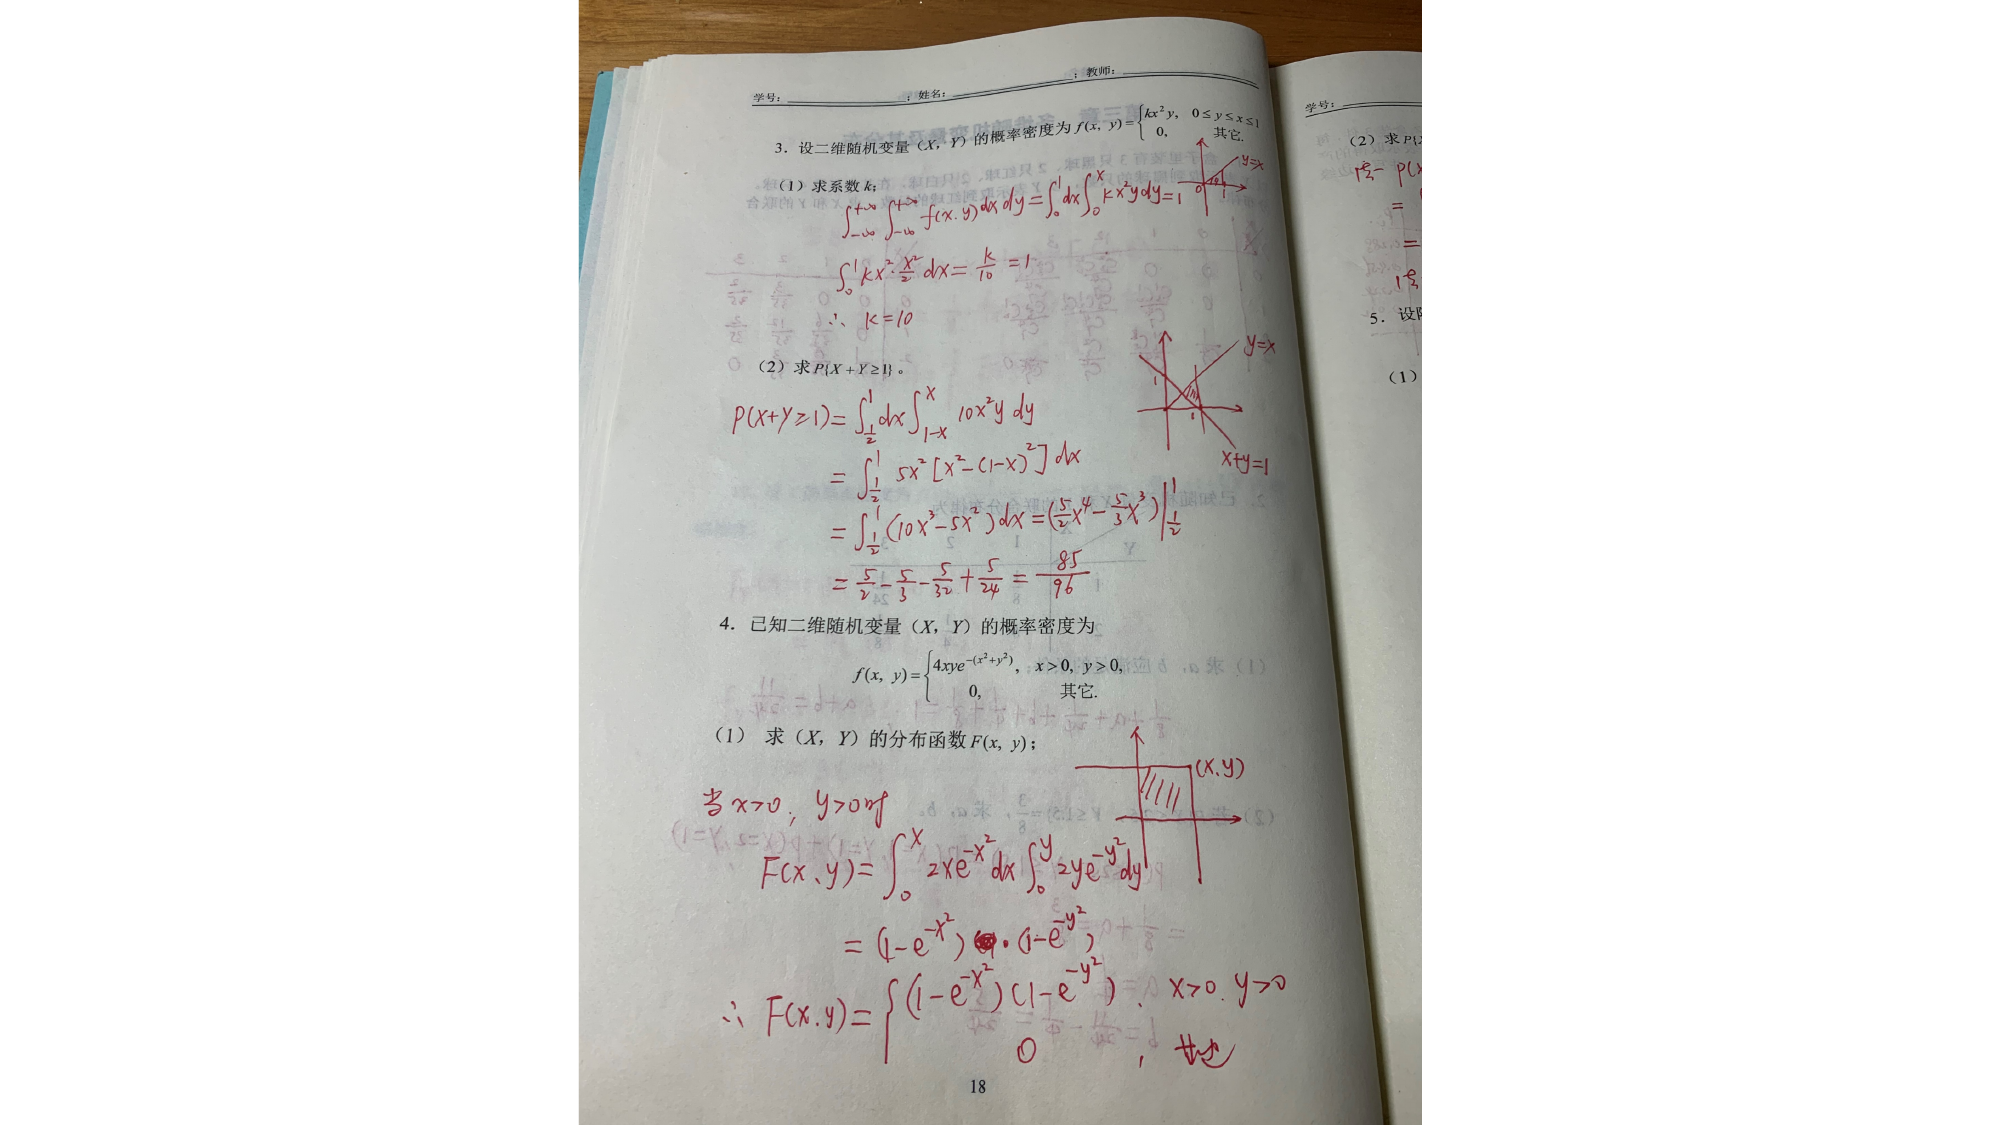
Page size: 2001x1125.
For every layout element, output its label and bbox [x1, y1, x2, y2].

picture [437, 1, 1563, 1124]
